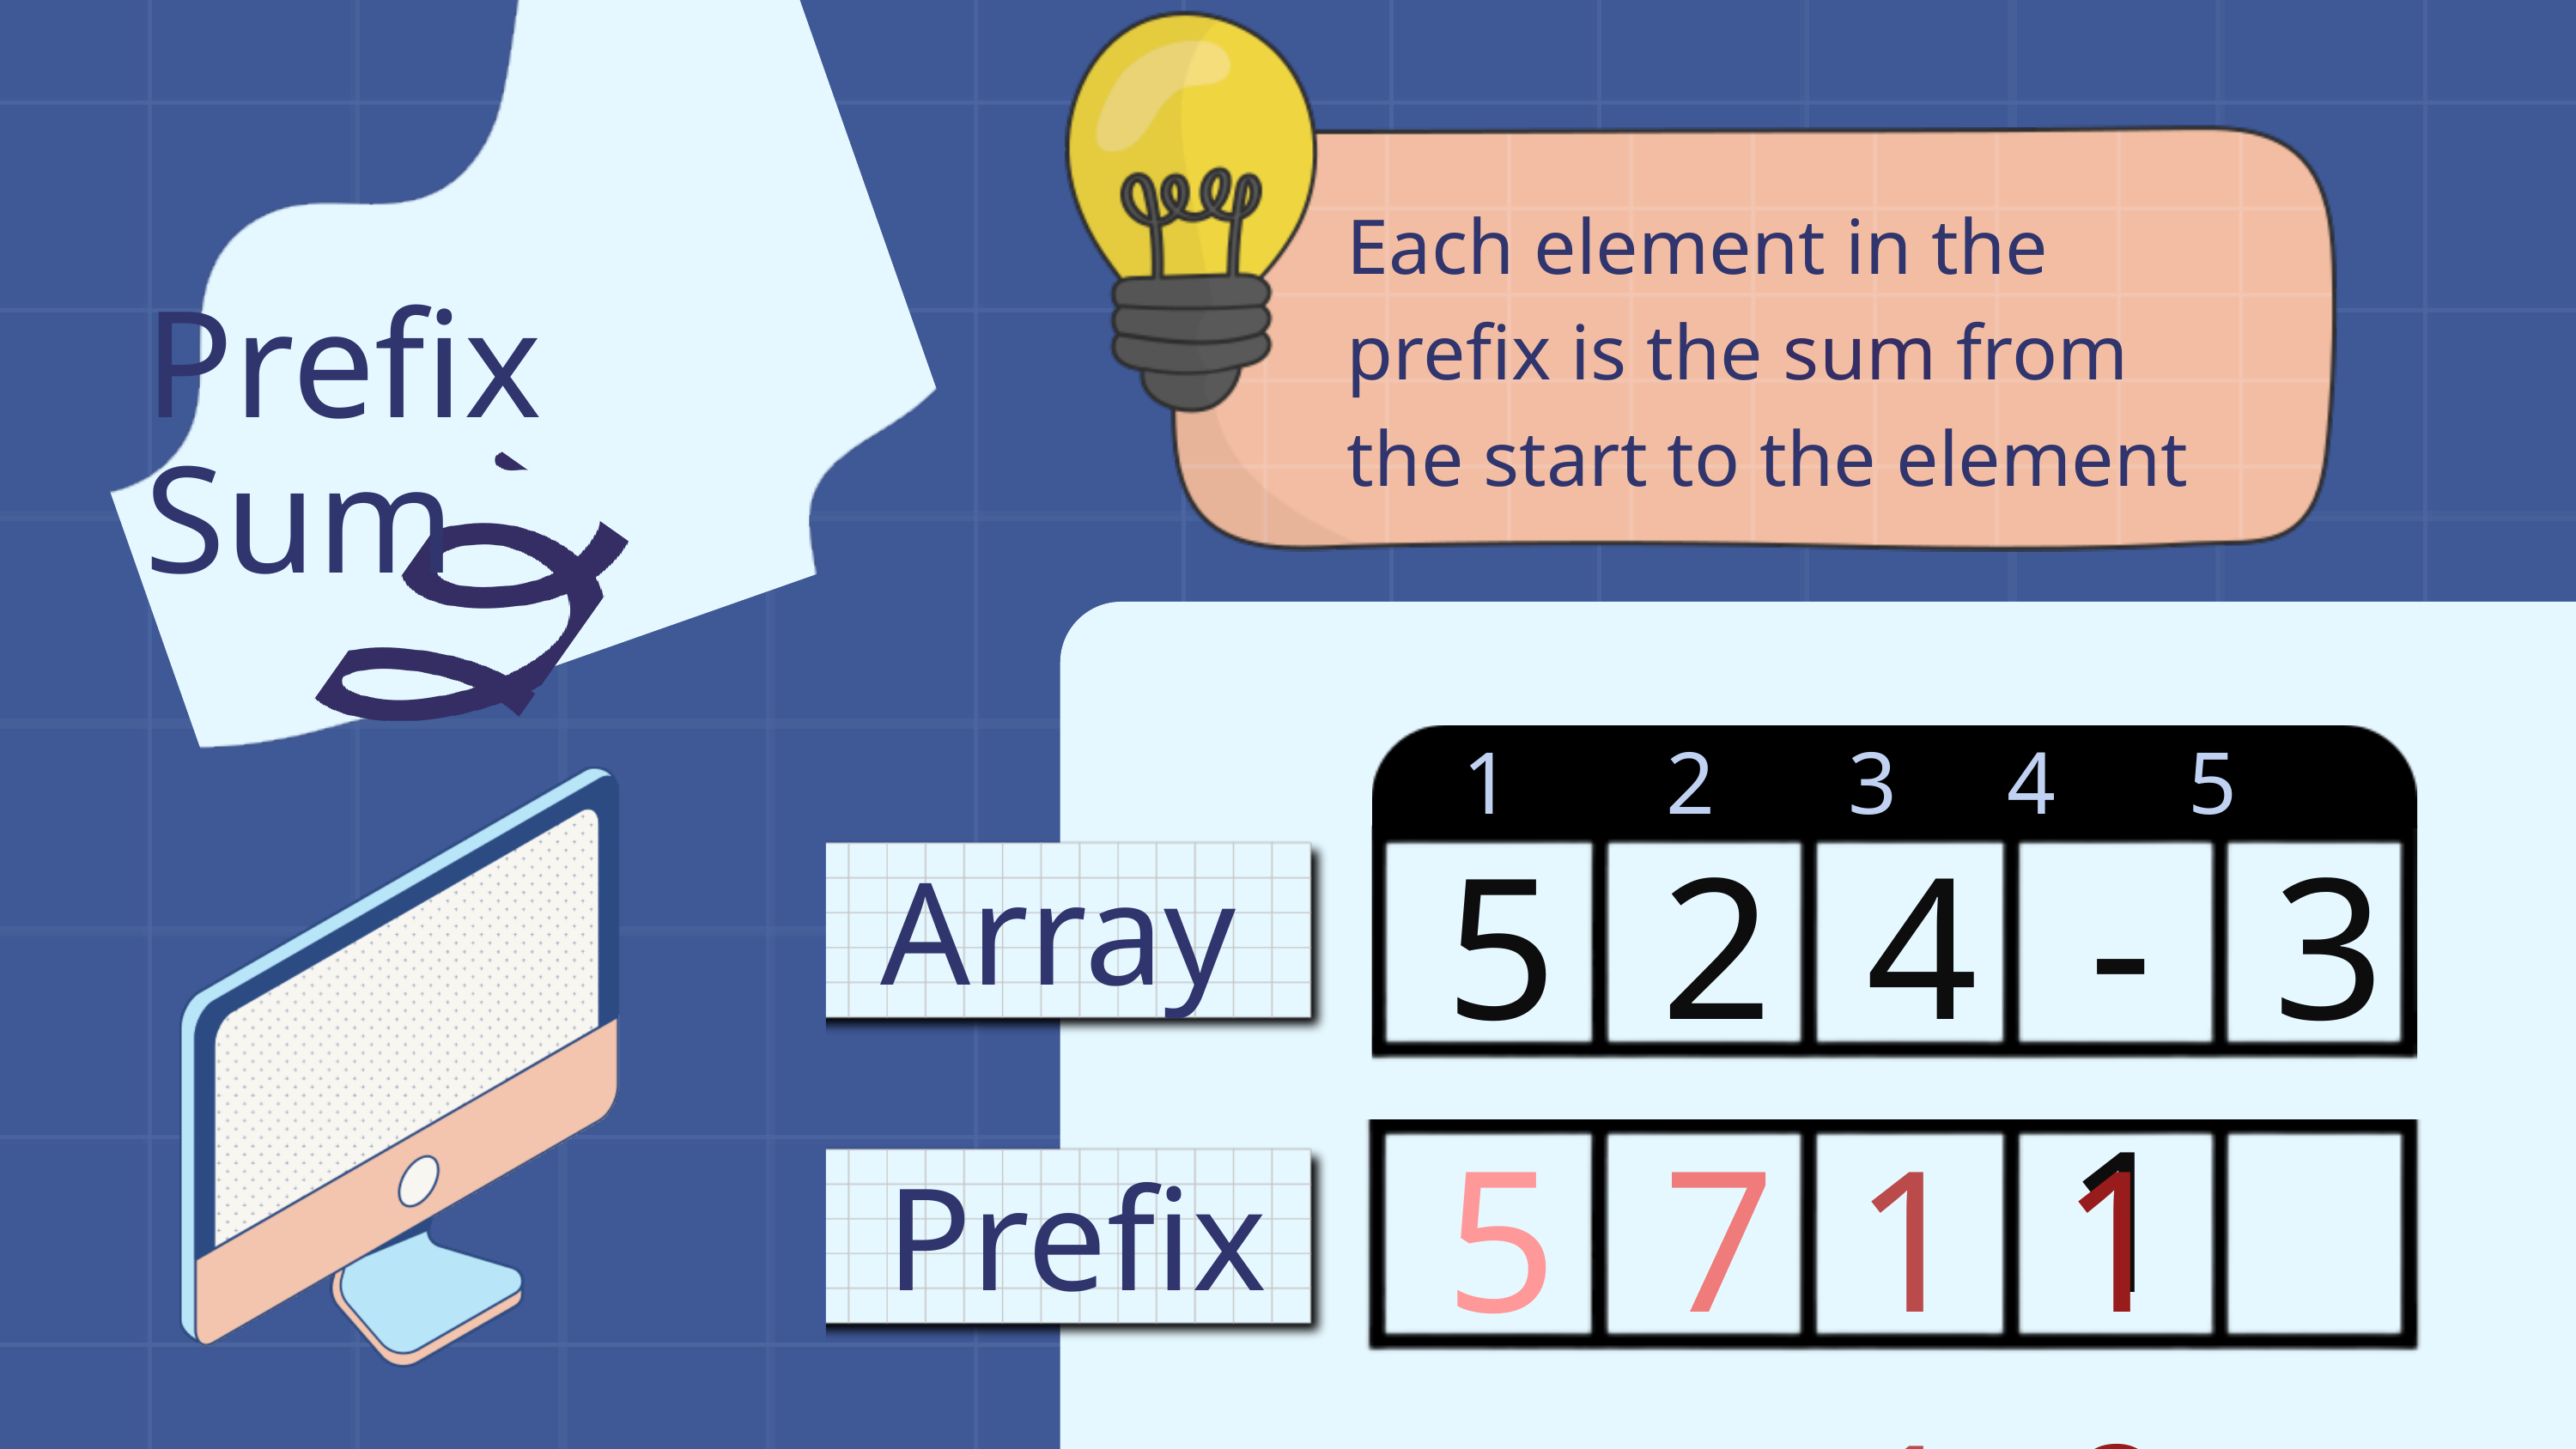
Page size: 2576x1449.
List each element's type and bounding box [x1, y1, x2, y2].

text_box [0, 0, 2576, 1449]
text_box [1060, 601, 2576, 1449]
